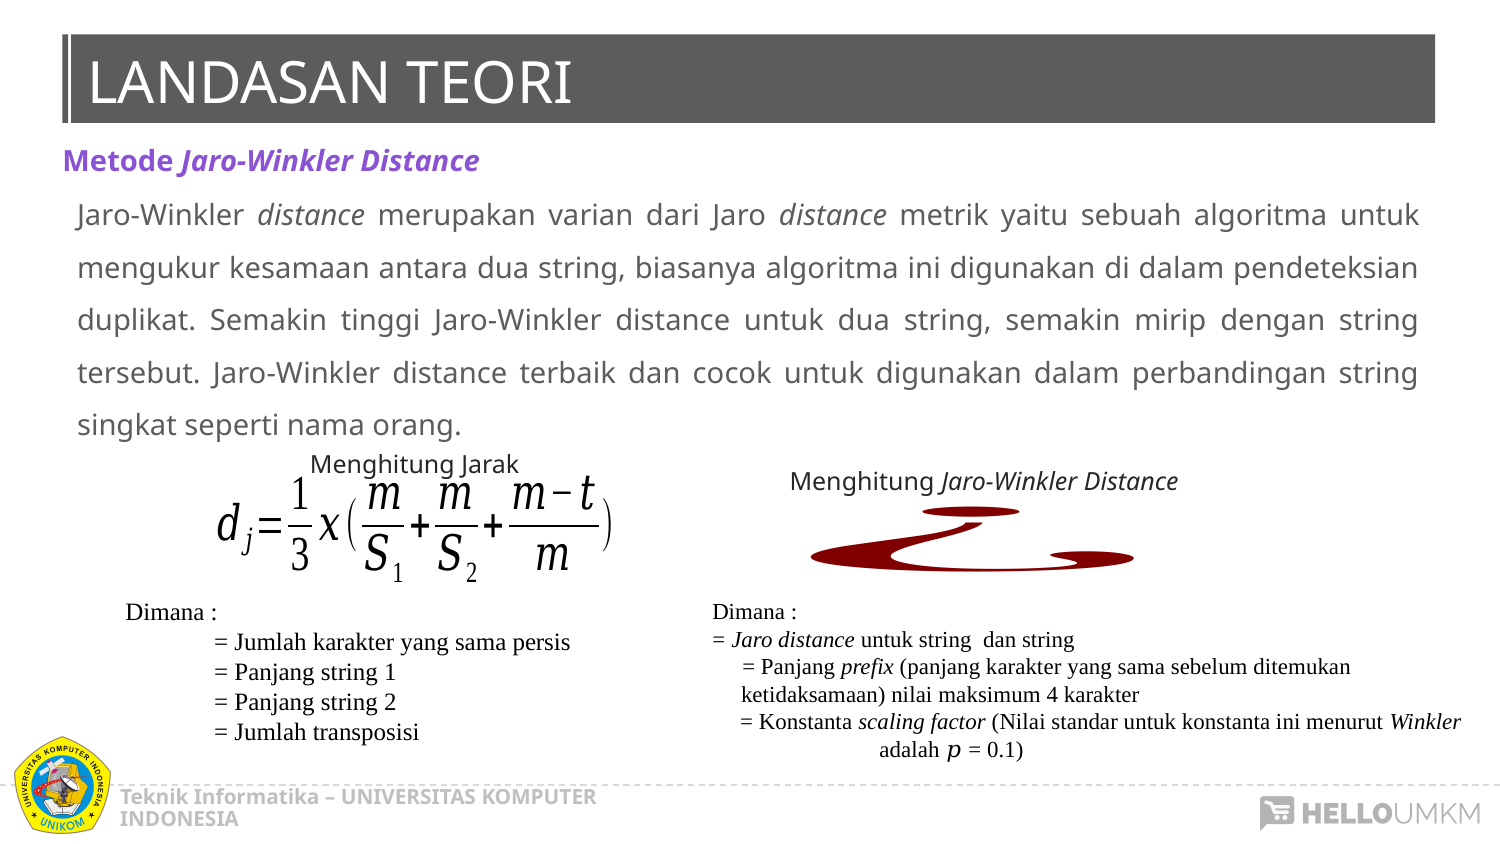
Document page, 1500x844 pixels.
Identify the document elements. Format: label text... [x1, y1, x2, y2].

list Metode Jaro-Winkler Distance [62, 144, 1436, 171]
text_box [772, 457, 1198, 577]
picture [14, 736, 111, 834]
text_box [214, 440, 615, 590]
text_box Jaro-Winkler distance merupakan varian dari Jaro distance metrik yaitu sebuah algoritma untuk mengukur kesamaan antara dua string, biasanya algoritma ini digunakan di dalam pendeteksian duplikat. Semakin tinggi Jaro-Winkler distance untuk dua string, semakin mirip dengan string tersebut. Jaro-Winkler distance terbaik dan cocok untuk digunakan dalam perbandingan string singkat seperti nama orang. [62, 171, 1436, 449]
title LANDASAN TEORI [87, 39, 1436, 121]
